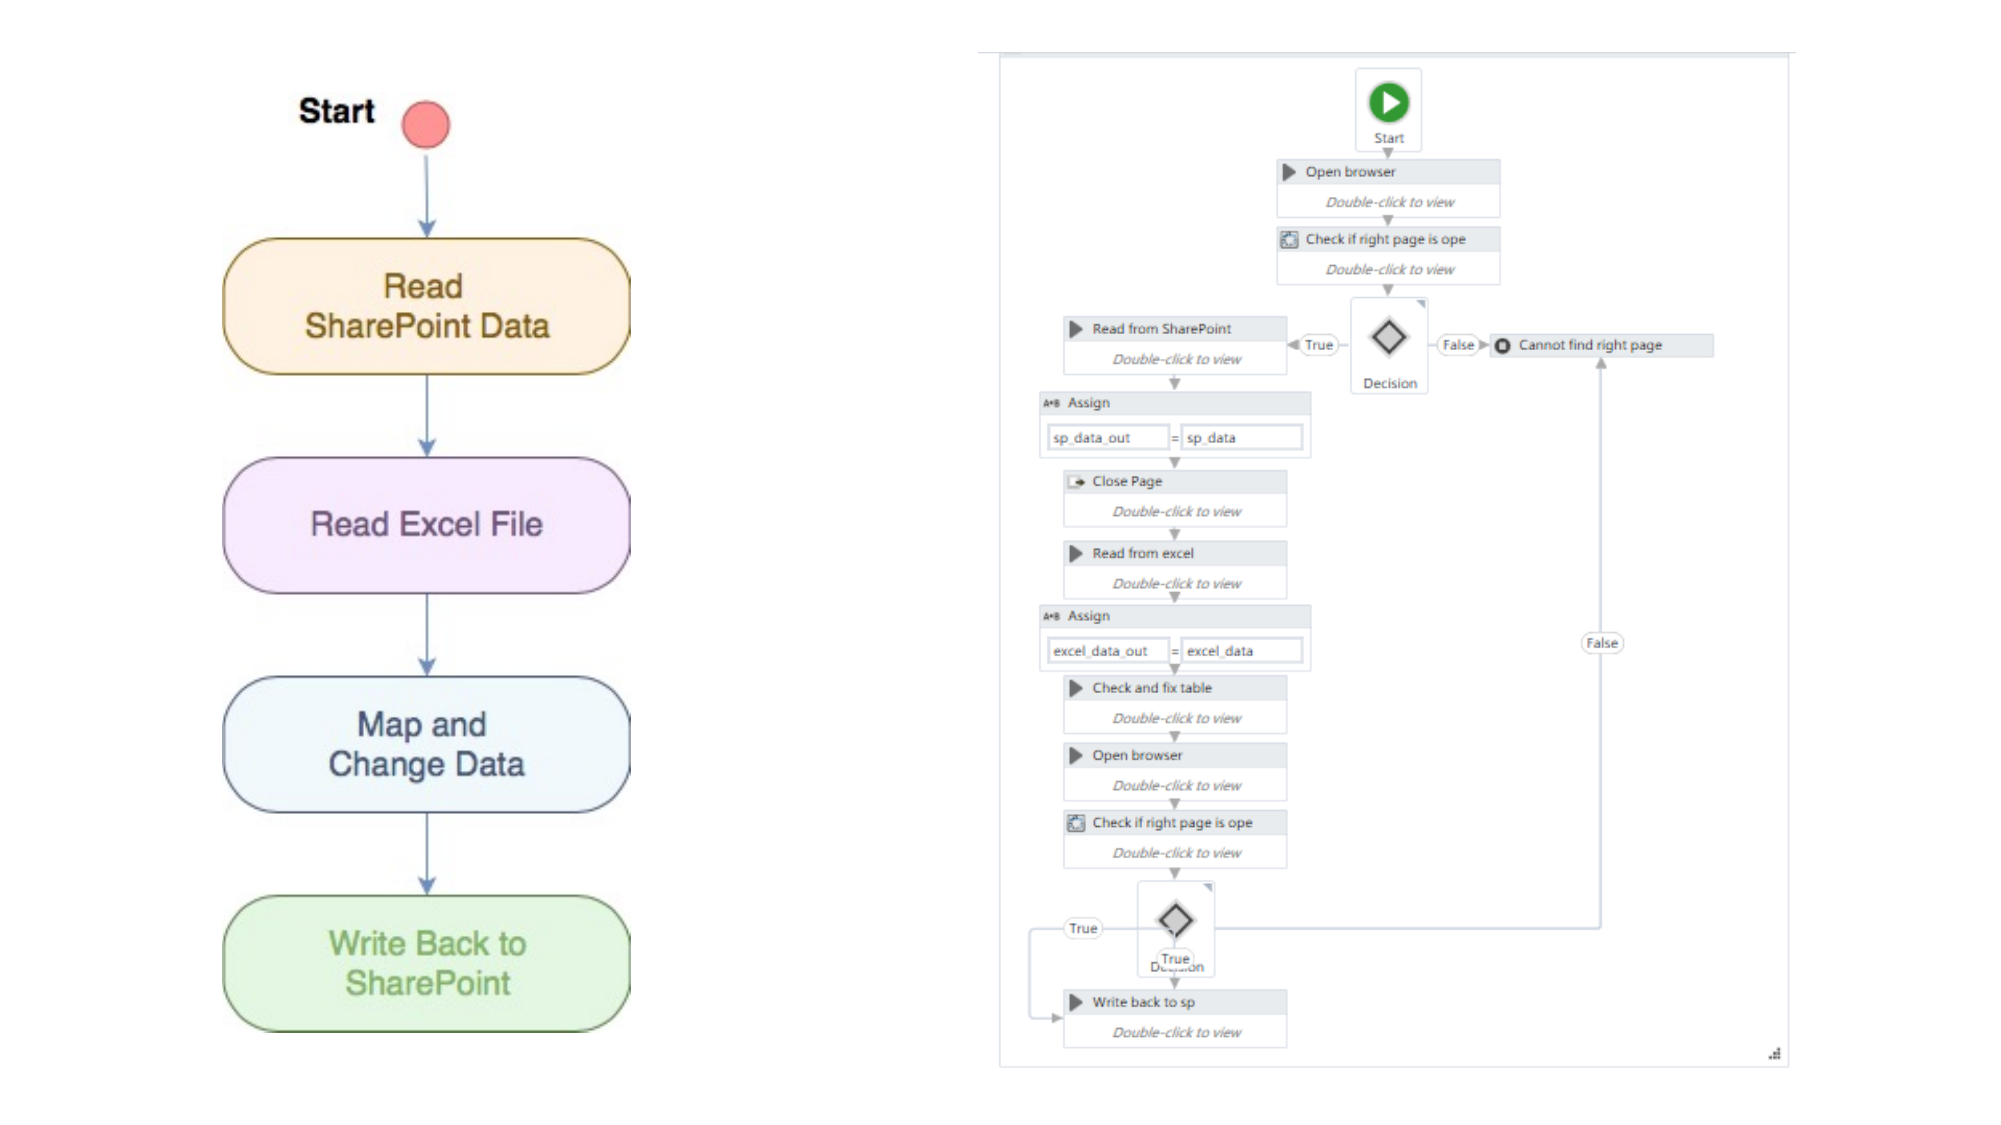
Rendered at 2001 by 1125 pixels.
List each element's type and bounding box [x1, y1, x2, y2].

picture [222, 92, 631, 1033]
picture [977, 52, 1796, 1073]
